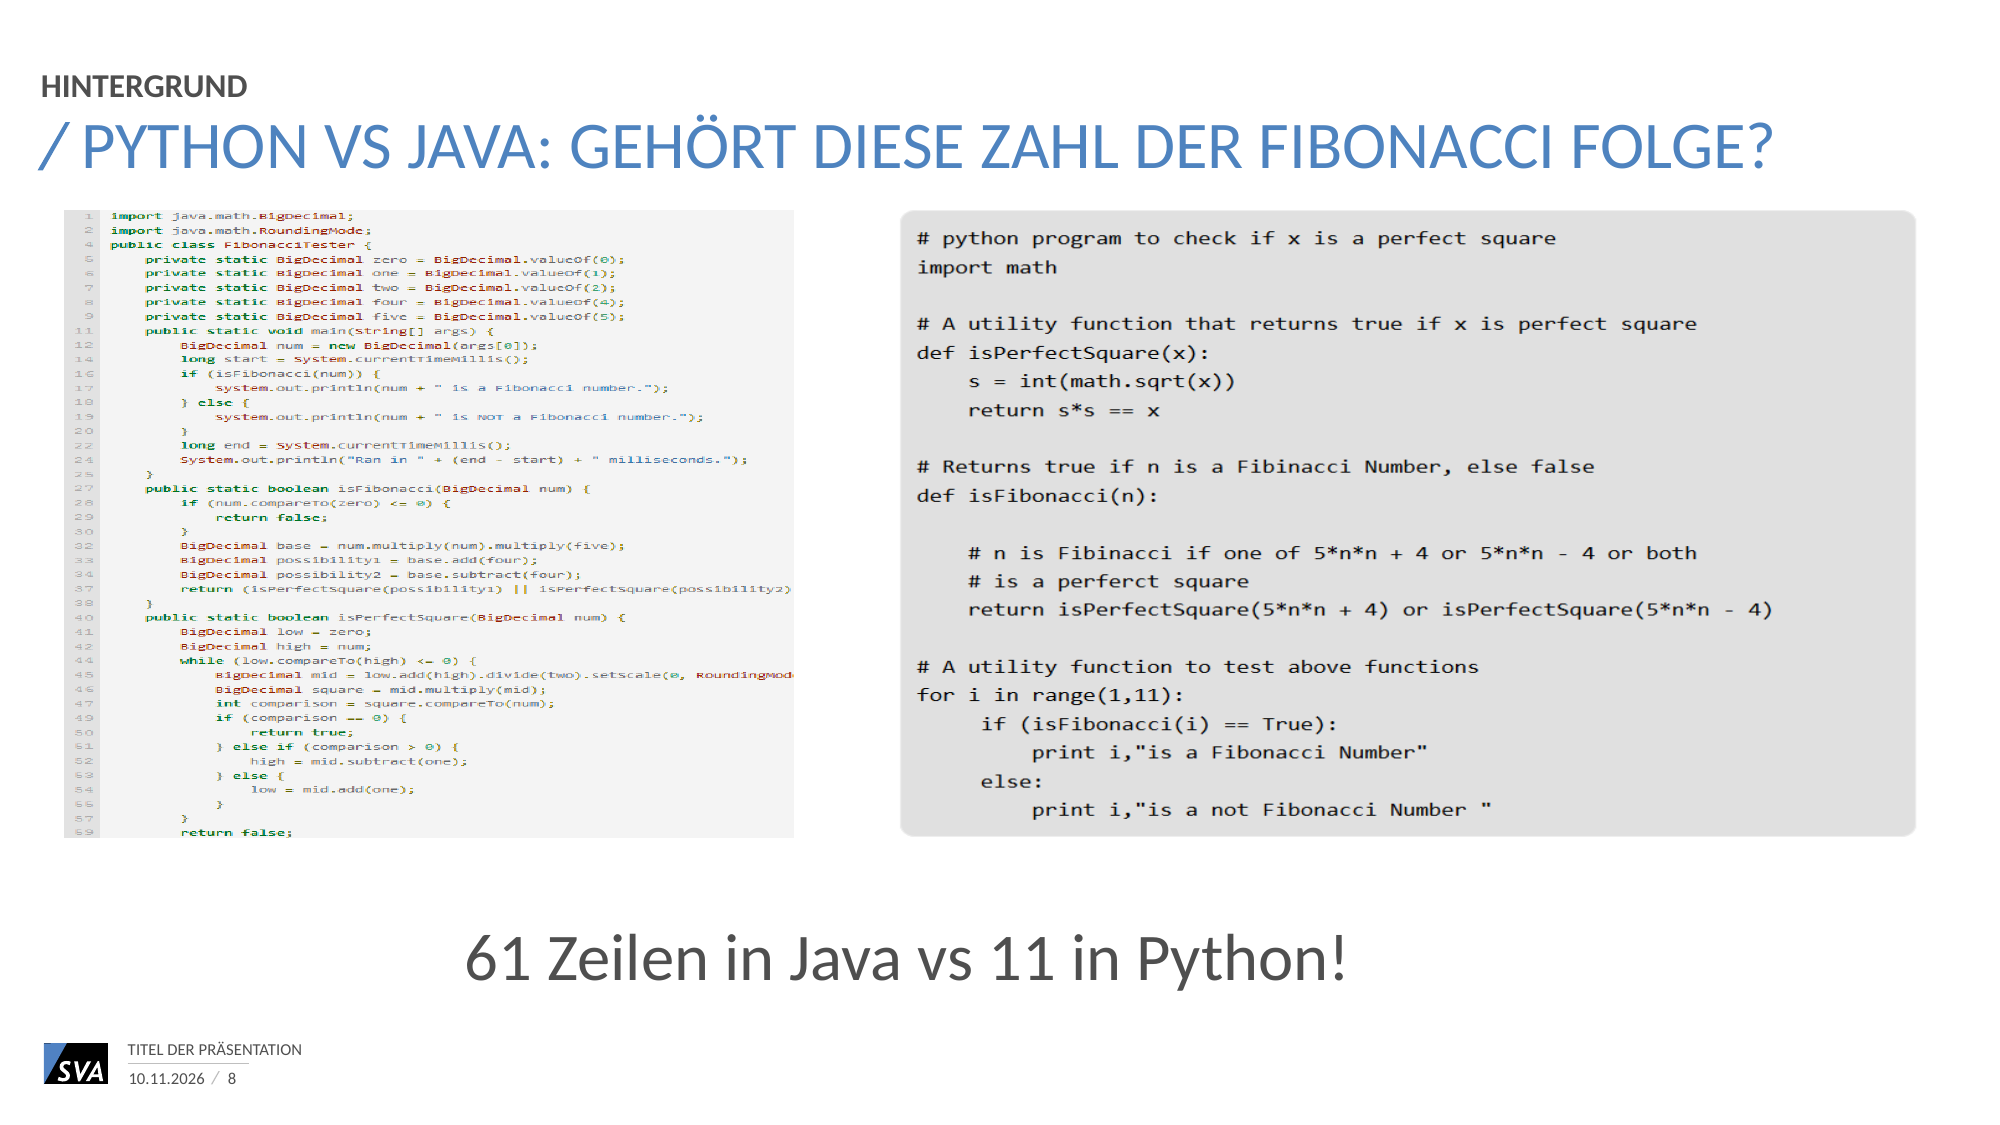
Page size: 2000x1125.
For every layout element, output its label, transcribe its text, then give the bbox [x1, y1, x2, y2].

subtitle Hintergrund [40, 63, 1652, 105]
title Python vs JAVA: gehört diese Zahl der fibonacci folge? [37, 107, 1957, 250]
text_box 61 Zeilen in Java vs 11 in Python! [450, 906, 1442, 1002]
footer Titel der Präsentation [127, 1041, 1297, 1059]
picture [64, 209, 801, 838]
slide_number 8 [227, 1068, 261, 1087]
picture [884, 197, 1930, 852]
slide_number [128, 1068, 207, 1087]
